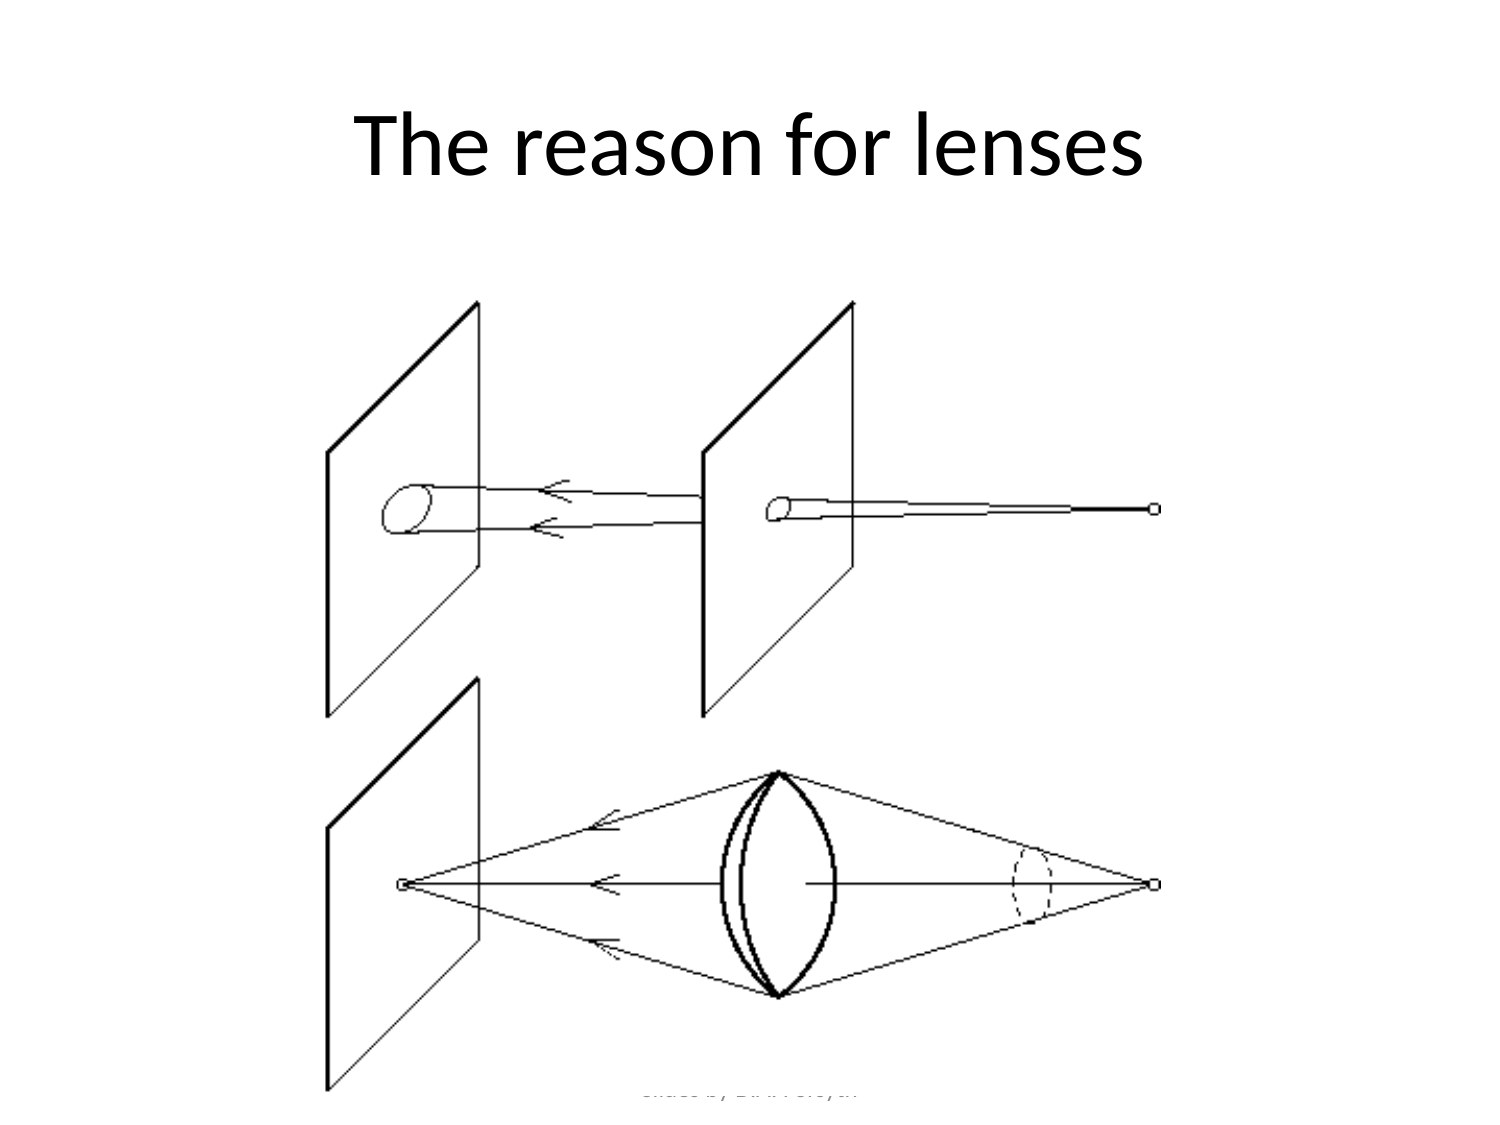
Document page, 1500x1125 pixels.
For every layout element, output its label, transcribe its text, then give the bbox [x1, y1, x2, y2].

text_box The reason for lenses [74, 45, 1425, 233]
picture [324, 299, 1161, 1096]
